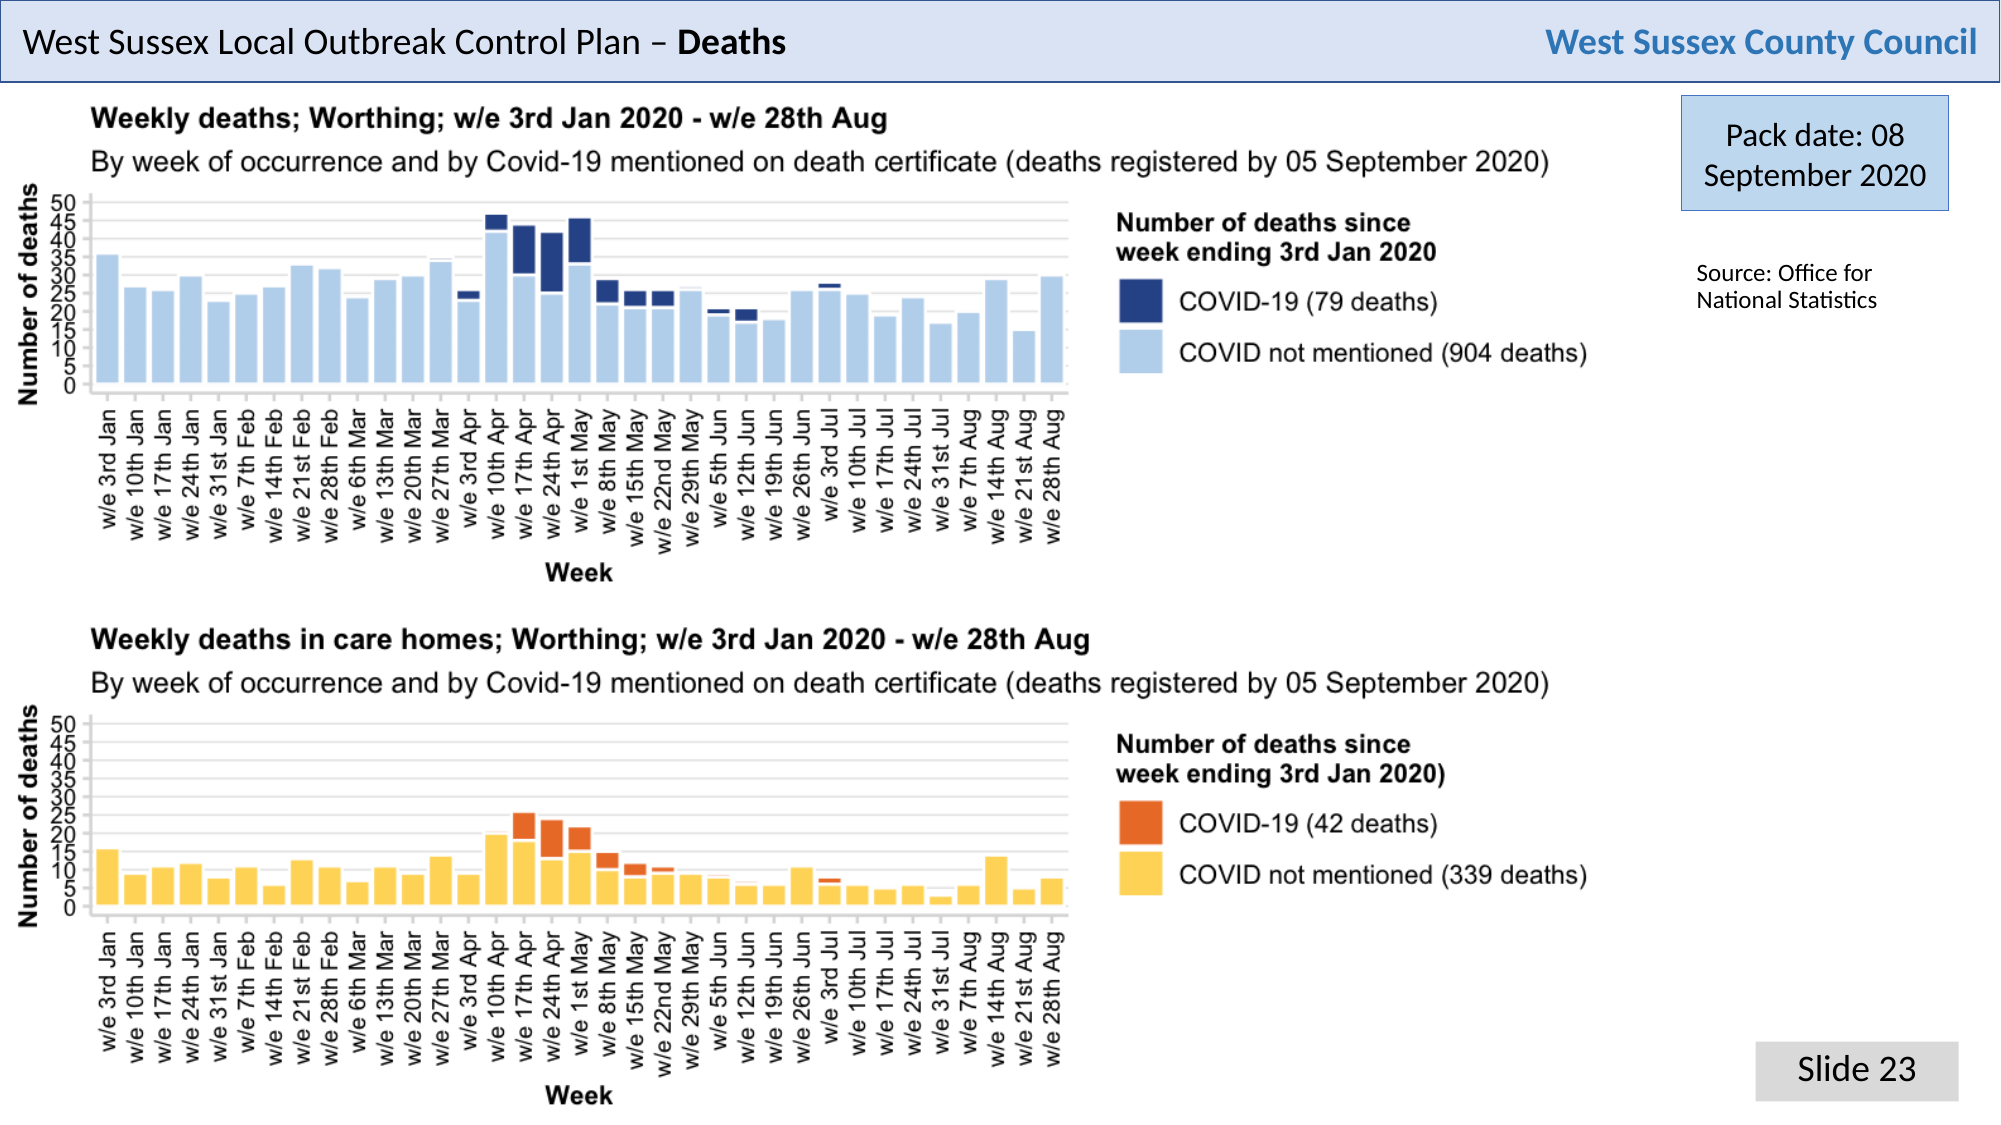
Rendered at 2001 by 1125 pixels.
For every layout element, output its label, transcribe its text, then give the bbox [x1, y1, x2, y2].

picture [3, 612, 1619, 1125]
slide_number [1681, 95, 1949, 211]
picture [3, 91, 1619, 602]
list Slide 23 [1755, 1041, 1959, 1102]
list Source: Office for National Statistics [1681, 252, 1959, 289]
